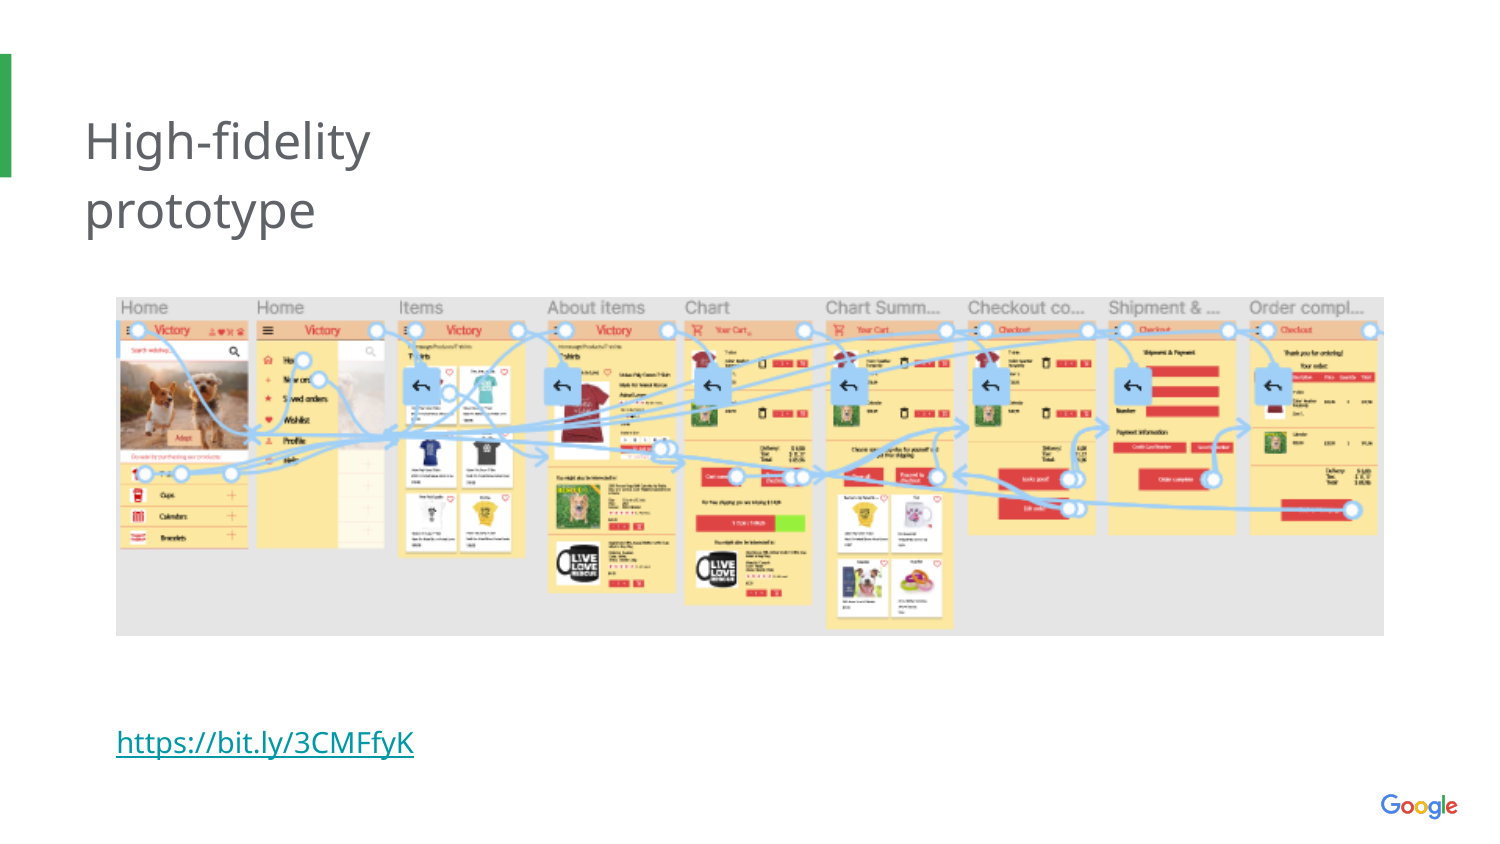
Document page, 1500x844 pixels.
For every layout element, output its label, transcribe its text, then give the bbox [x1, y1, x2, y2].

text_box https://bit.ly/3CMFfyK [116, 689, 482, 832]
text_box High-fidelity prototype [84, 85, 1234, 254]
picture [116, 297, 1384, 636]
picture [1381, 794, 1458, 820]
